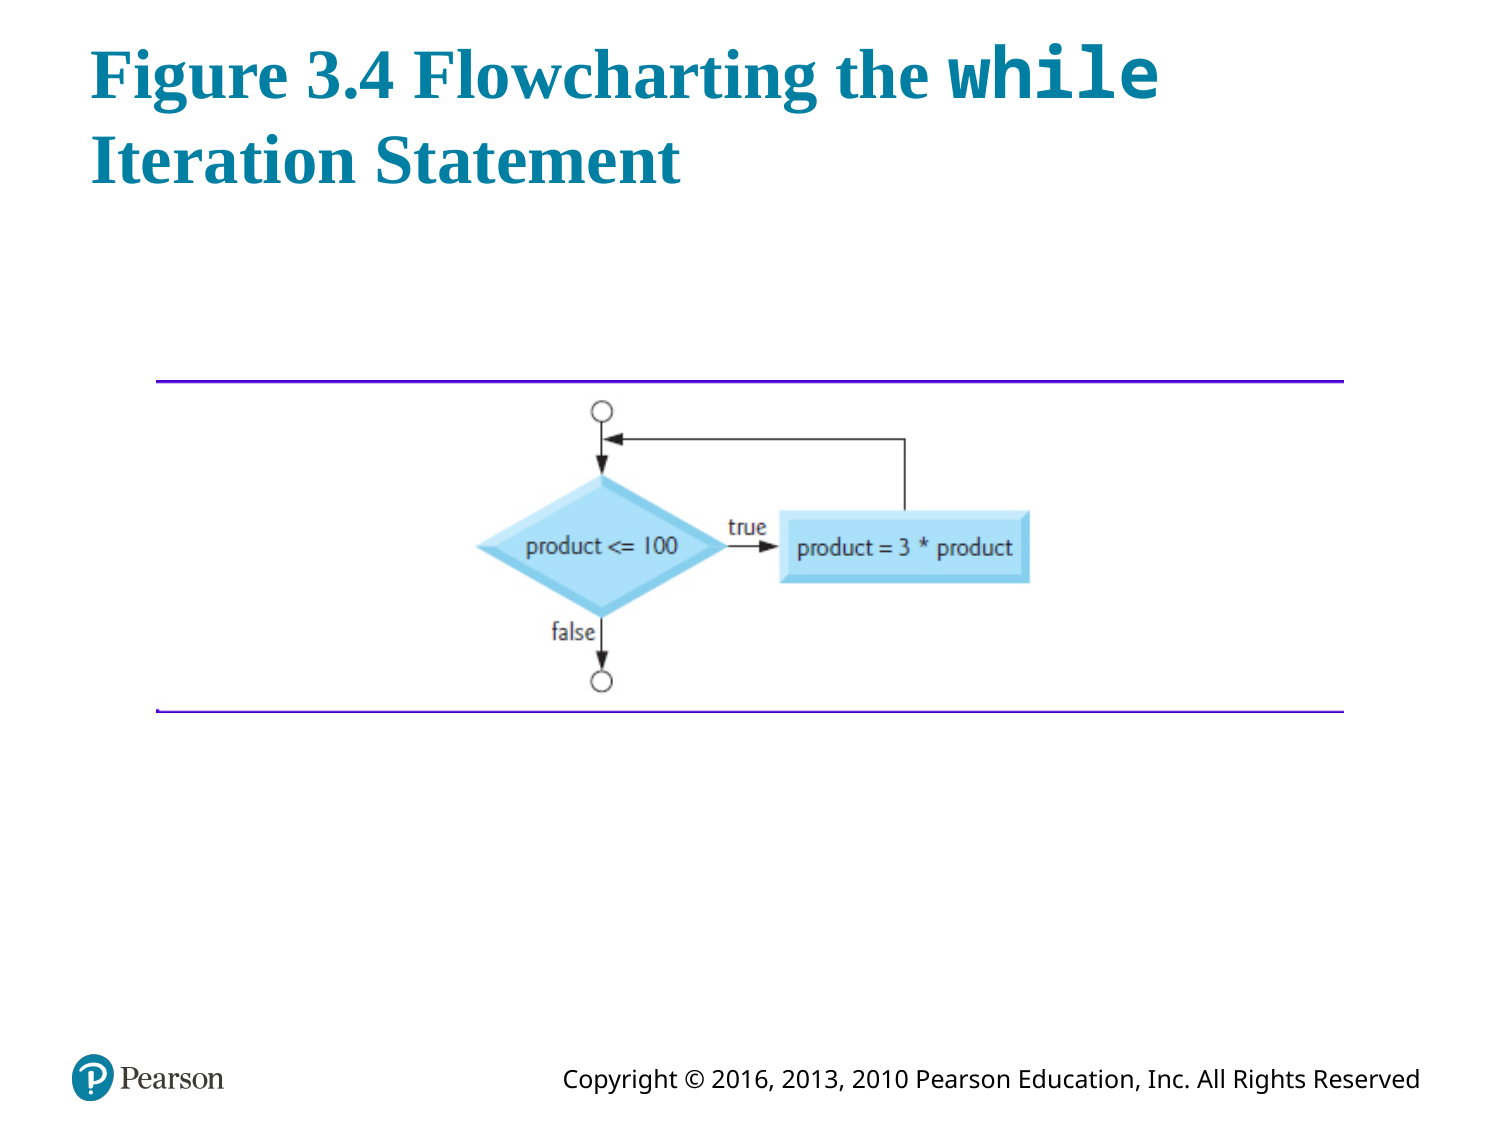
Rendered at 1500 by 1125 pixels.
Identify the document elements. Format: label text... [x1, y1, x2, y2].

picture [156, 380, 1344, 713]
picture [80, 1063, 106, 1088]
picture [72, 1087, 83, 1101]
picture [98, 1054, 224, 1101]
title Figure 3.4 Flowcharting the while Iteration Statement [75, 37, 1425, 213]
picture [72, 1054, 88, 1070]
